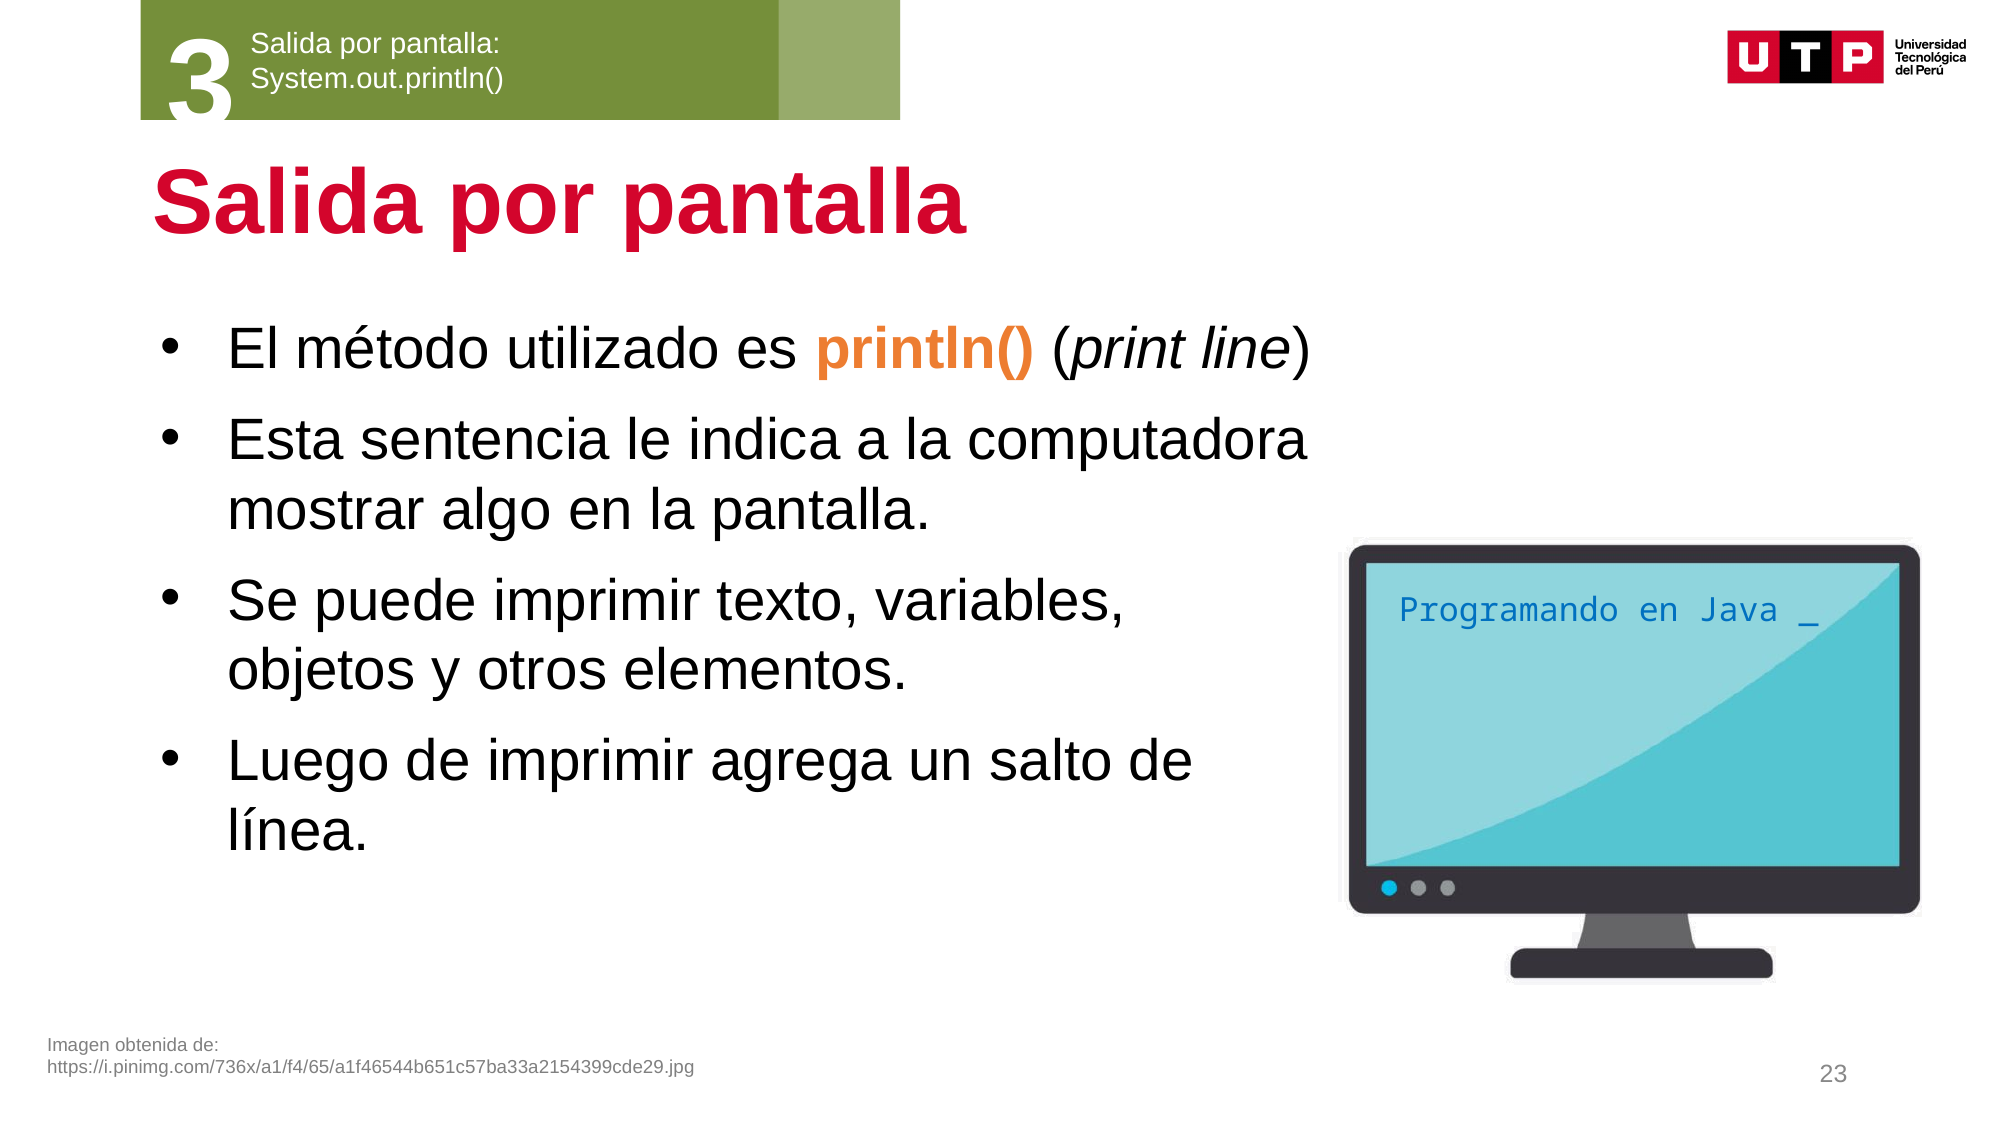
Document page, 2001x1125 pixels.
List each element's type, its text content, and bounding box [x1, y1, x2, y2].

text_box Imagen obtenida de: https://i.pinimg.com/736x/a1/f4/65/a1f46544b651c57ba33a2154399cde29.jpg [32, 1024, 1033, 1085]
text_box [140, 0, 901, 162]
slide_number 23 [1412, 1066, 1863, 1103]
title Salida por pantalla [137, 139, 1863, 269]
picture [1716, 22, 1973, 89]
picture [1338, 464, 1931, 1058]
list El método utilizado es println() (print line) Esta sentencia le indica a la computadora mostrar algo en la pantalla. Se puede imprimir texto, variables, objetos y otros elementos. Luego de imprimir agrega un salto de línea. [137, 302, 1344, 979]
